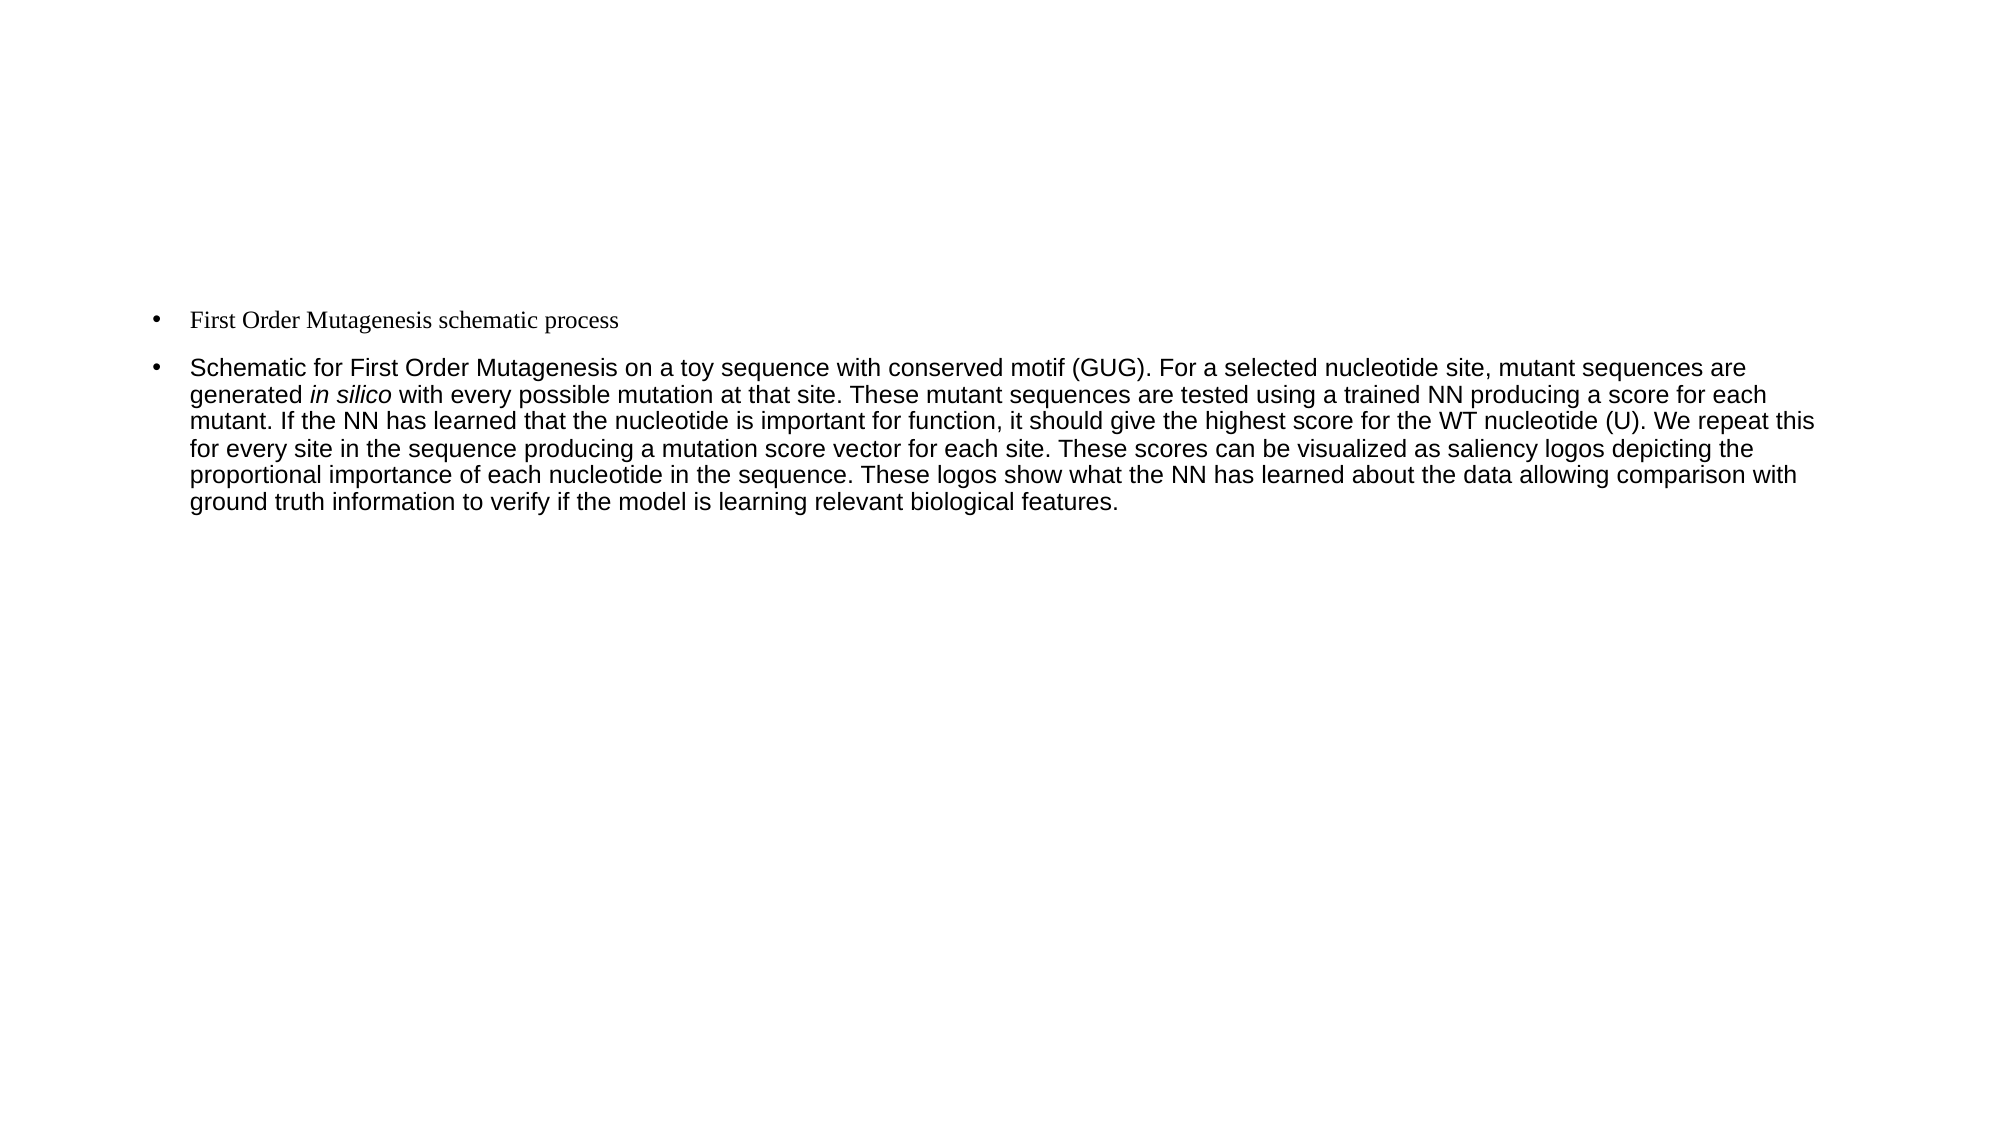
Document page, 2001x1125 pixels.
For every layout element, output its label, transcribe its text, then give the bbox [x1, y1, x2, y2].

list First Order Mutagenesis schematic process Schematic for First Order Mutagenesis on a toy sequence with conserved motif (GUG). For a selected nucleotide site, mutant sequences are generated in silico with every possible mutation at that site. These mutant sequences are tested using a trained NN producing a score for each mutant. If the NN has learned that the nucleotide is important for function, it should give the highest score for the WT nucleotide (U). We repeat this for every site in the sequence producing a mutation score vector for each site. These scores can be visualized as saliency logos depicting the proportional importance of each nucleotide in the sequence. These logos show what the NN has learned about the data allowing comparison with ground truth information to verify if the model is learning relevant biological features. [137, 299, 1863, 1014]
